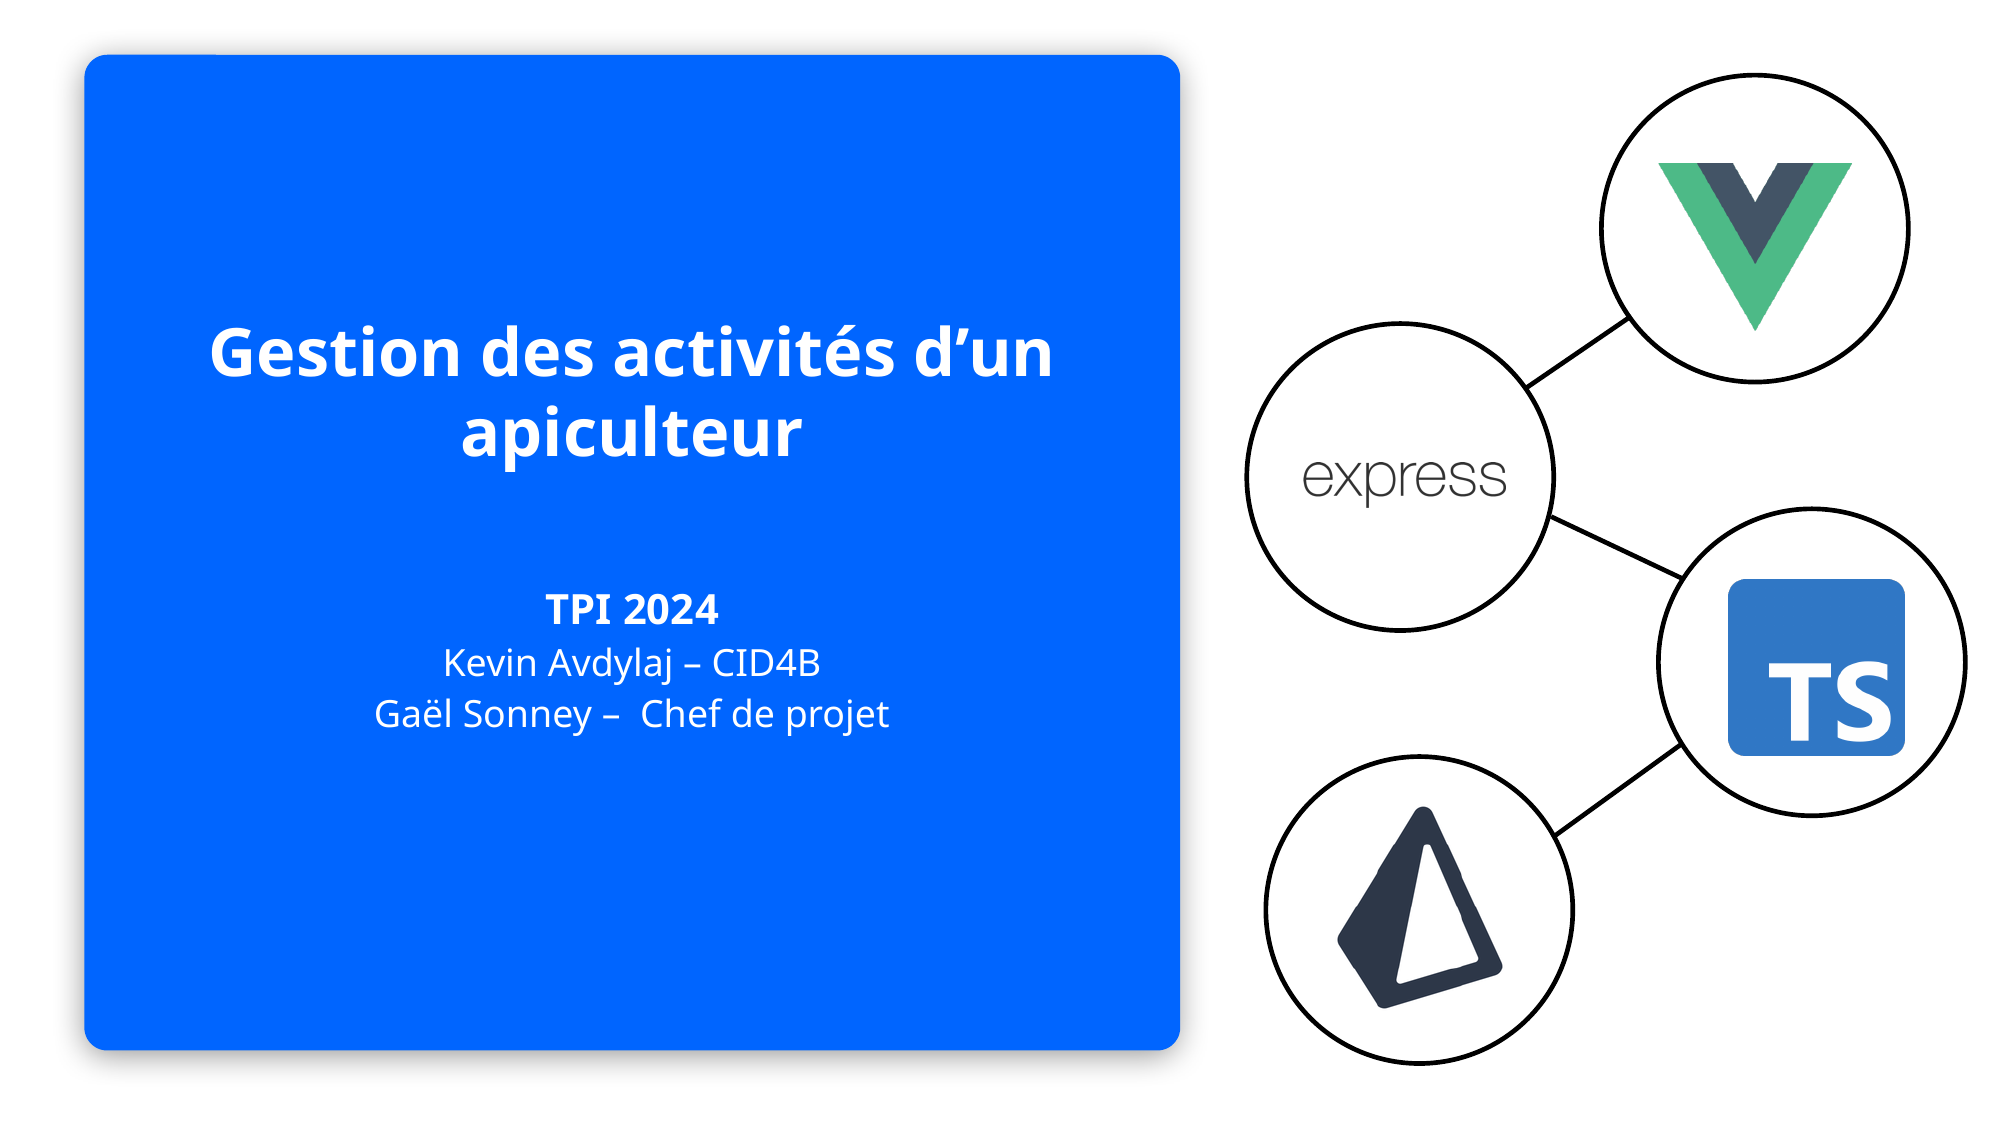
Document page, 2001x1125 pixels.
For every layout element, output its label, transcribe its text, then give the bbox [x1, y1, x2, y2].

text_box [1551, 516, 1684, 579]
text_box Gestion des activités d’un apiculteur TPI 2024 Kevin Avdylaj – CID4B Gaël Sonney – Chef de projet [83, 53, 1182, 1052]
text_box [1324, 1032, 1515, 1065]
picture [1643, 163, 1867, 331]
picture [1727, 579, 1905, 756]
text_box [1600, 74, 1910, 384]
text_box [1526, 316, 1632, 388]
text_box [1264, 821, 1293, 1000]
picture [1293, 782, 1546, 1032]
picture [1289, 411, 1520, 553]
text_box [1332, 755, 1506, 782]
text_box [1553, 742, 1684, 837]
text_box [1245, 322, 1555, 632]
text_box [1657, 507, 1967, 817]
text_box [1545, 820, 1574, 1000]
